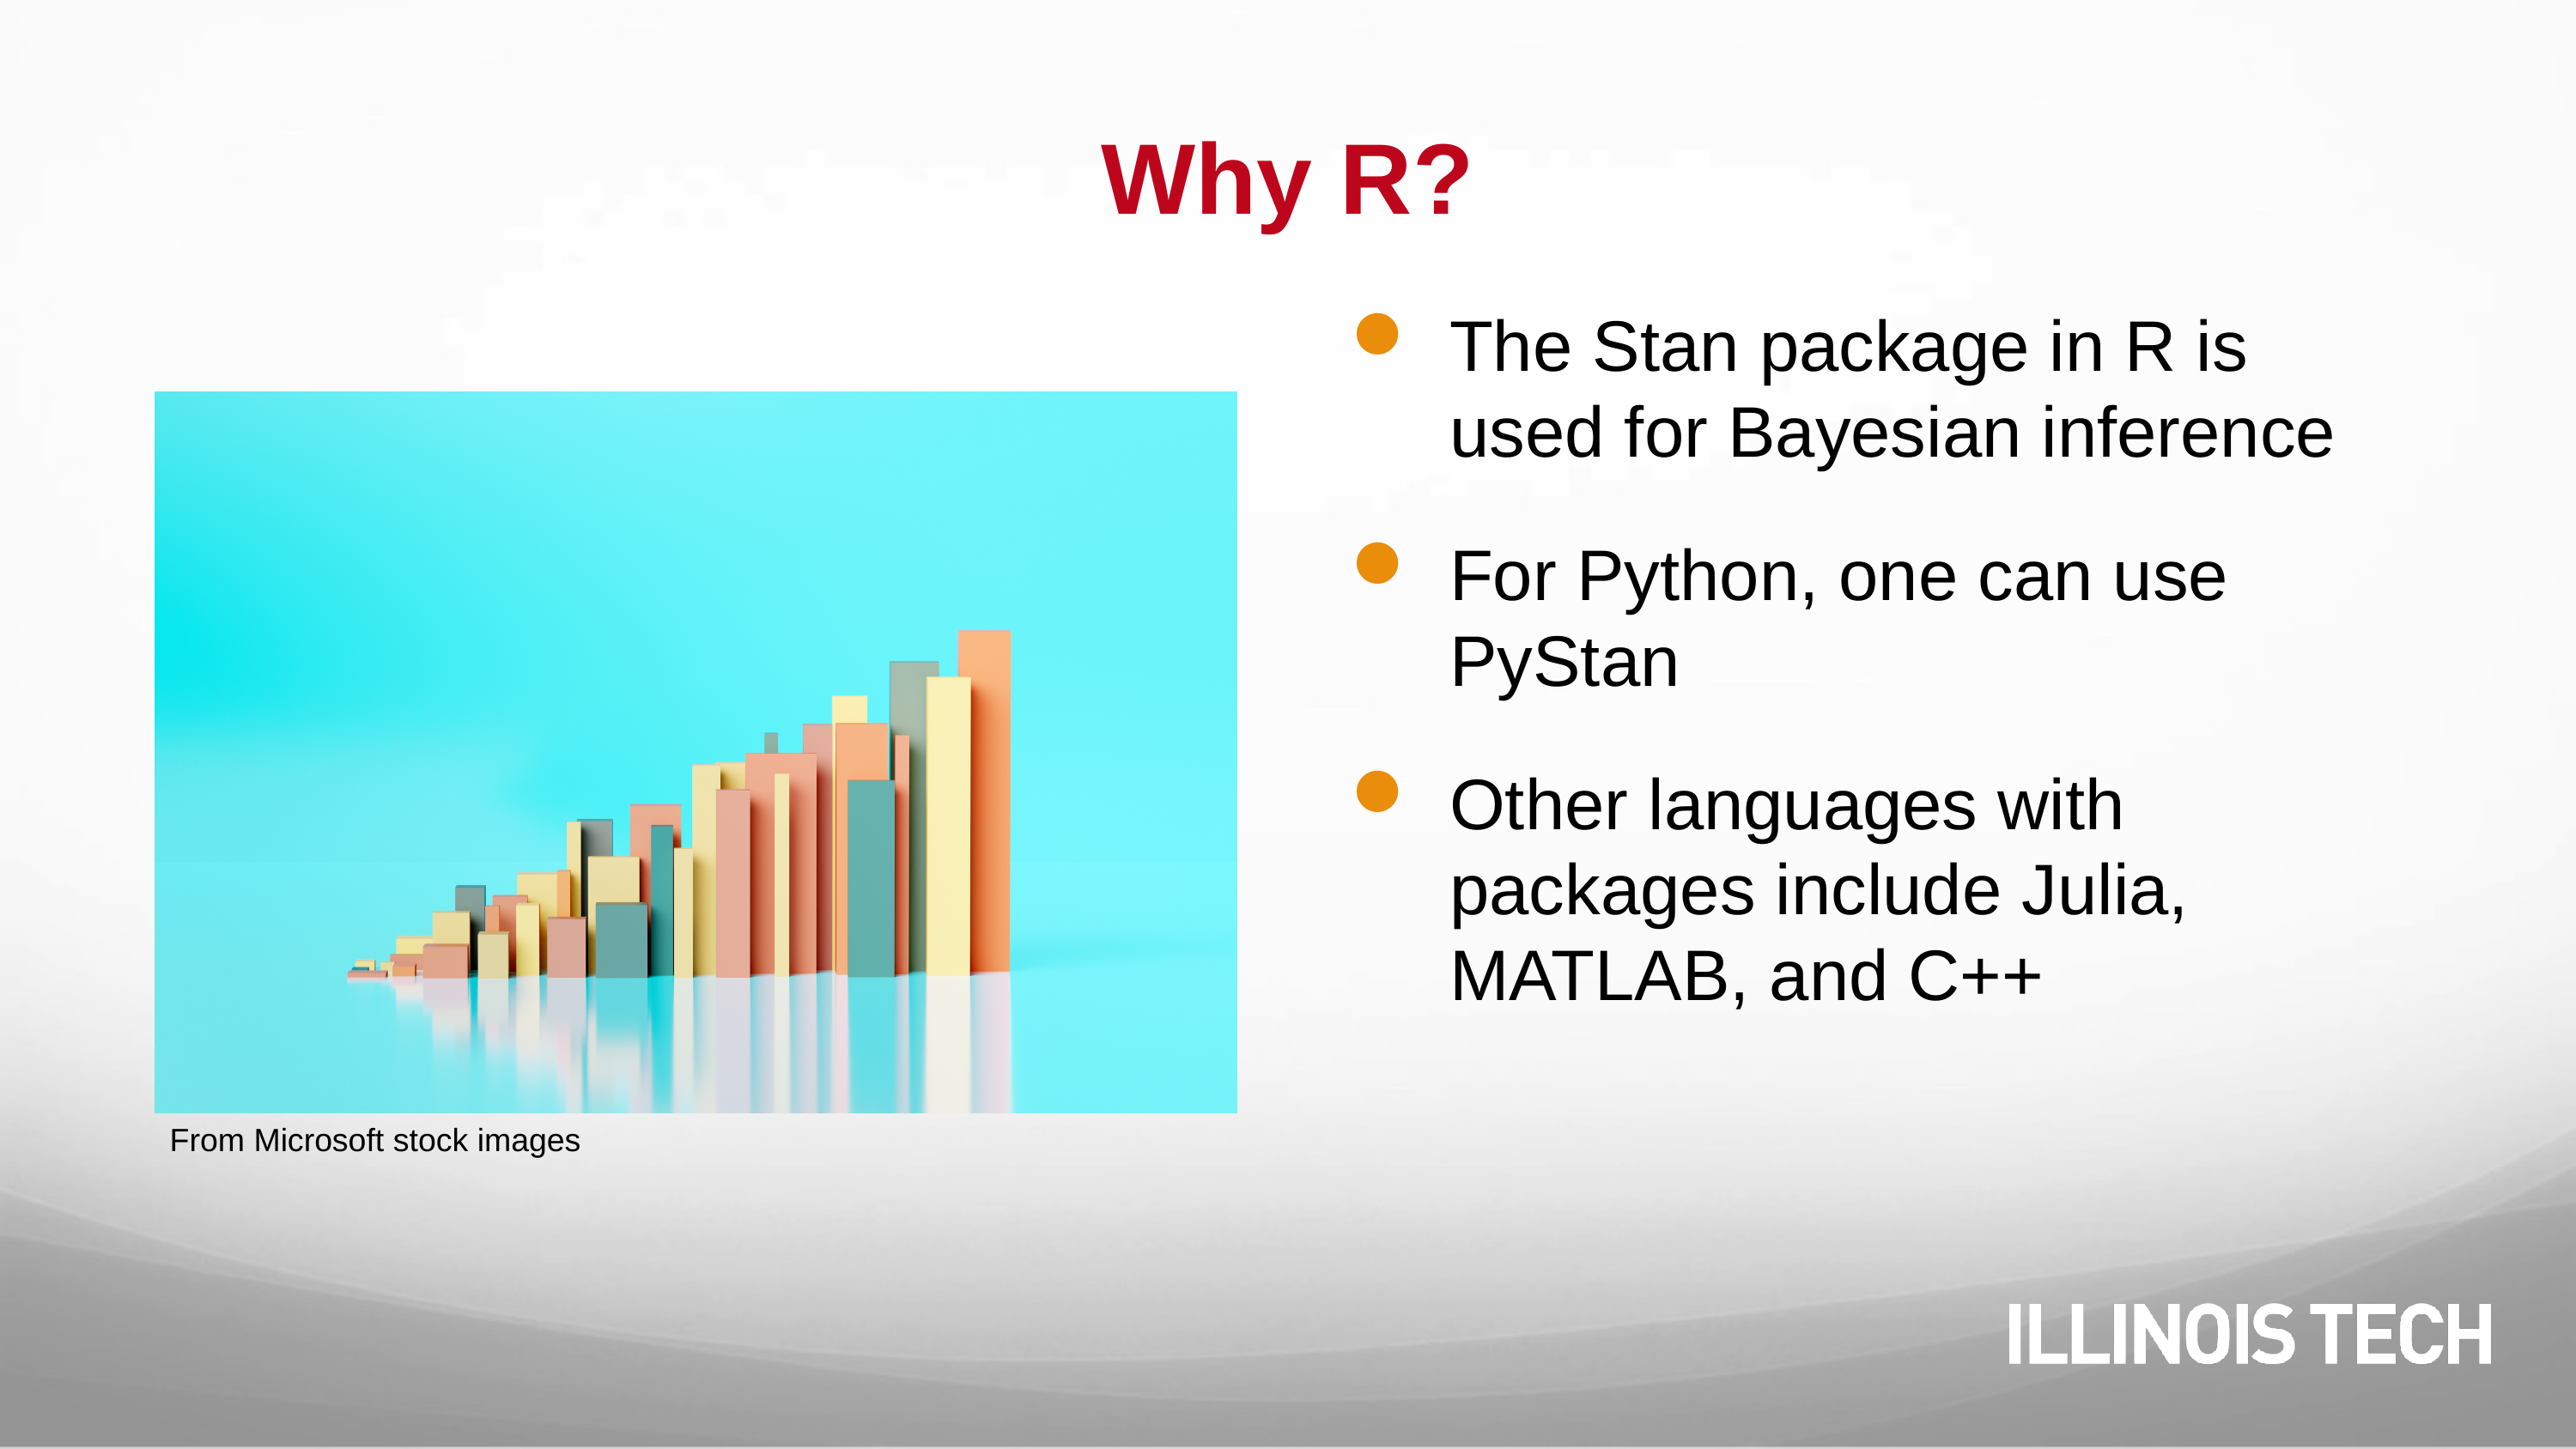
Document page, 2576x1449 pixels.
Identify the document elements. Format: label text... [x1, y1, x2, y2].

list The Stan package in R is used for Bayesian inference For Python, one can use PyStan Other languages with packages include Julia, MATLAB, and C++ [1338, 294, 2421, 1211]
text_box From Microsoft stock images [156, 1130, 594, 1164]
picture [0, 0, 2576, 1449]
title Why R? [155, 22, 2421, 241]
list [154, 391, 1237, 1113]
